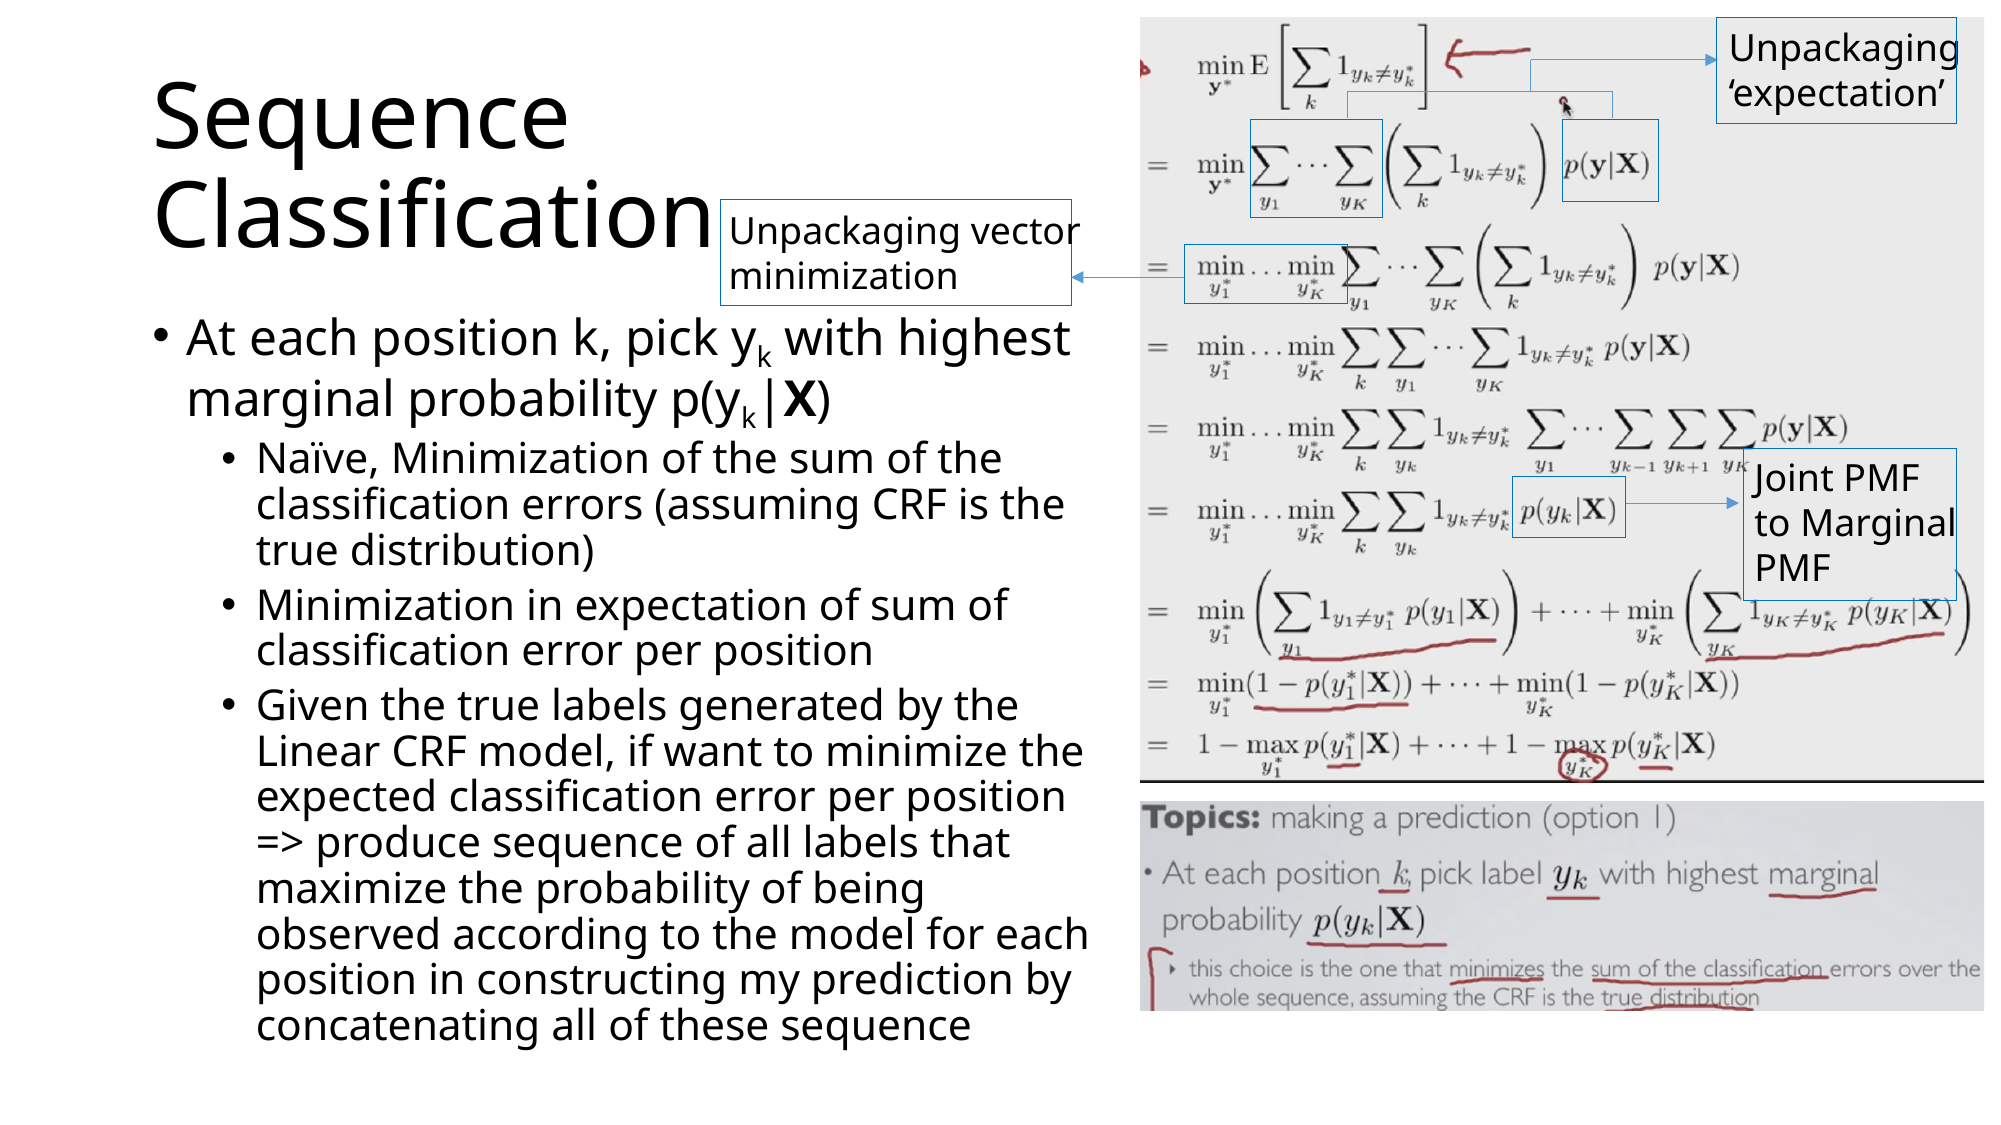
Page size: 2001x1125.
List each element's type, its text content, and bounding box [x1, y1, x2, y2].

title Sequence Classification [137, 59, 1139, 278]
picture [1139, 16, 1250, 199]
list At each position k, pick yk with highest marginal probability p(yk|X) Naïve, Minimization of the sum of the classification errors (assuming CRF is the true distribution) Minimization in expectation of sum of classification error per position Given the true labels generated by the Linear CRF model, if want to minimize the expected classification error per position => produce sequence of all labels that maximize the probability of being observed according to the model for each position in constructing my prediction by concatenating all of these sequence [137, 299, 1115, 1095]
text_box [1250, 16, 1957, 218]
picture [1139, 16, 1985, 783]
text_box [713, 199, 1348, 306]
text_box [1512, 446, 1973, 601]
picture [1139, 801, 1985, 1011]
